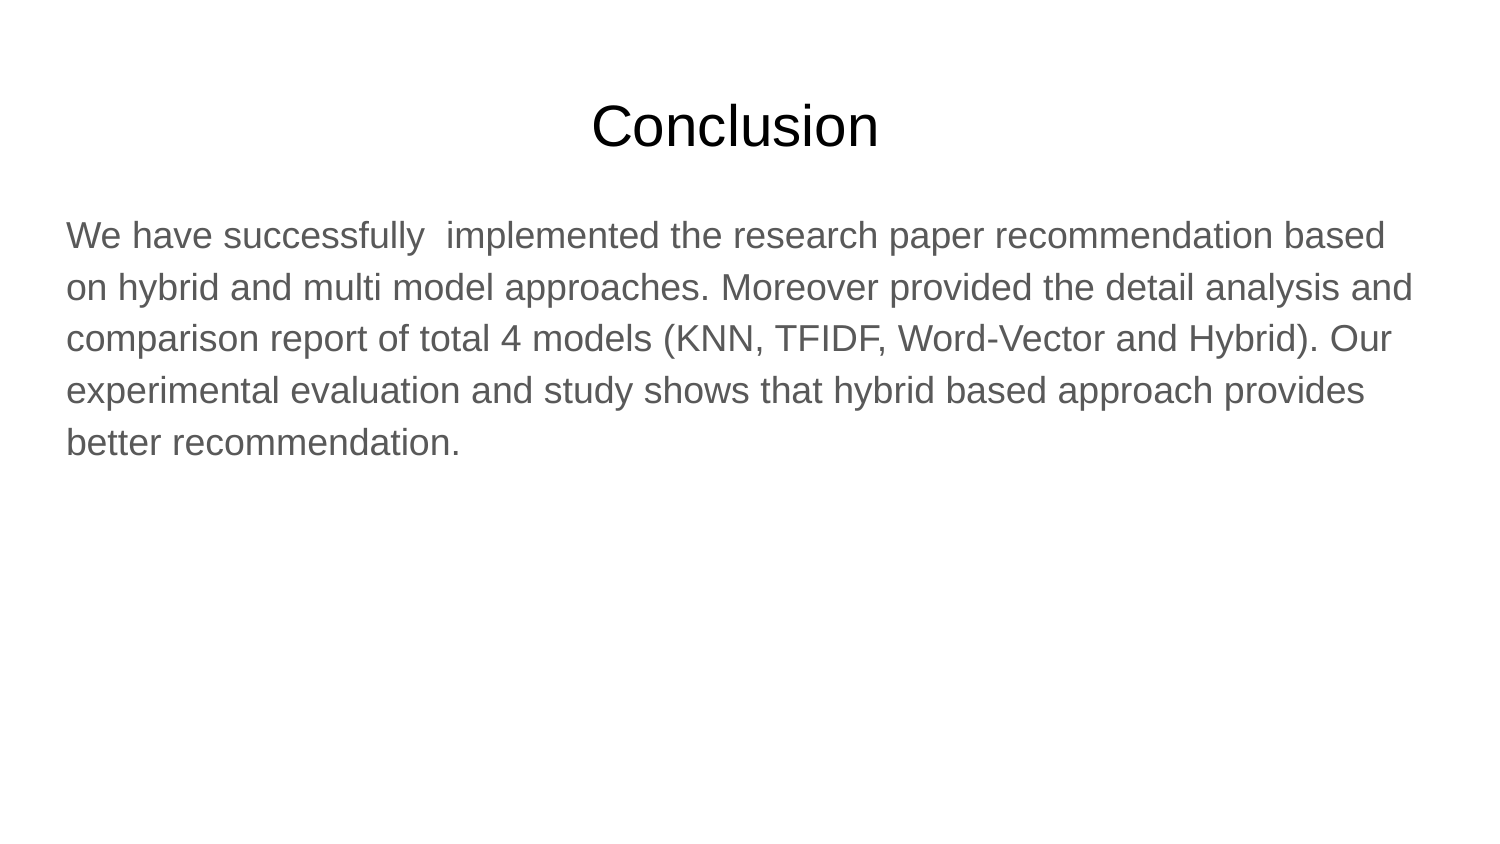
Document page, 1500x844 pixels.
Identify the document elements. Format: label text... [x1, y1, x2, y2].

title Conclusion [51, 72, 1449, 167]
list We have successfully implemented the research paper recommendation based on hybrid and multi model approaches. Moreover provided the detail analysis and comparison report of total 4 models (KNN, TFIDF, Word-Vector and Hybrid). Our experimental evaluation and study shows that hybrid based approach provides better recommendation. [51, 189, 1449, 750]
